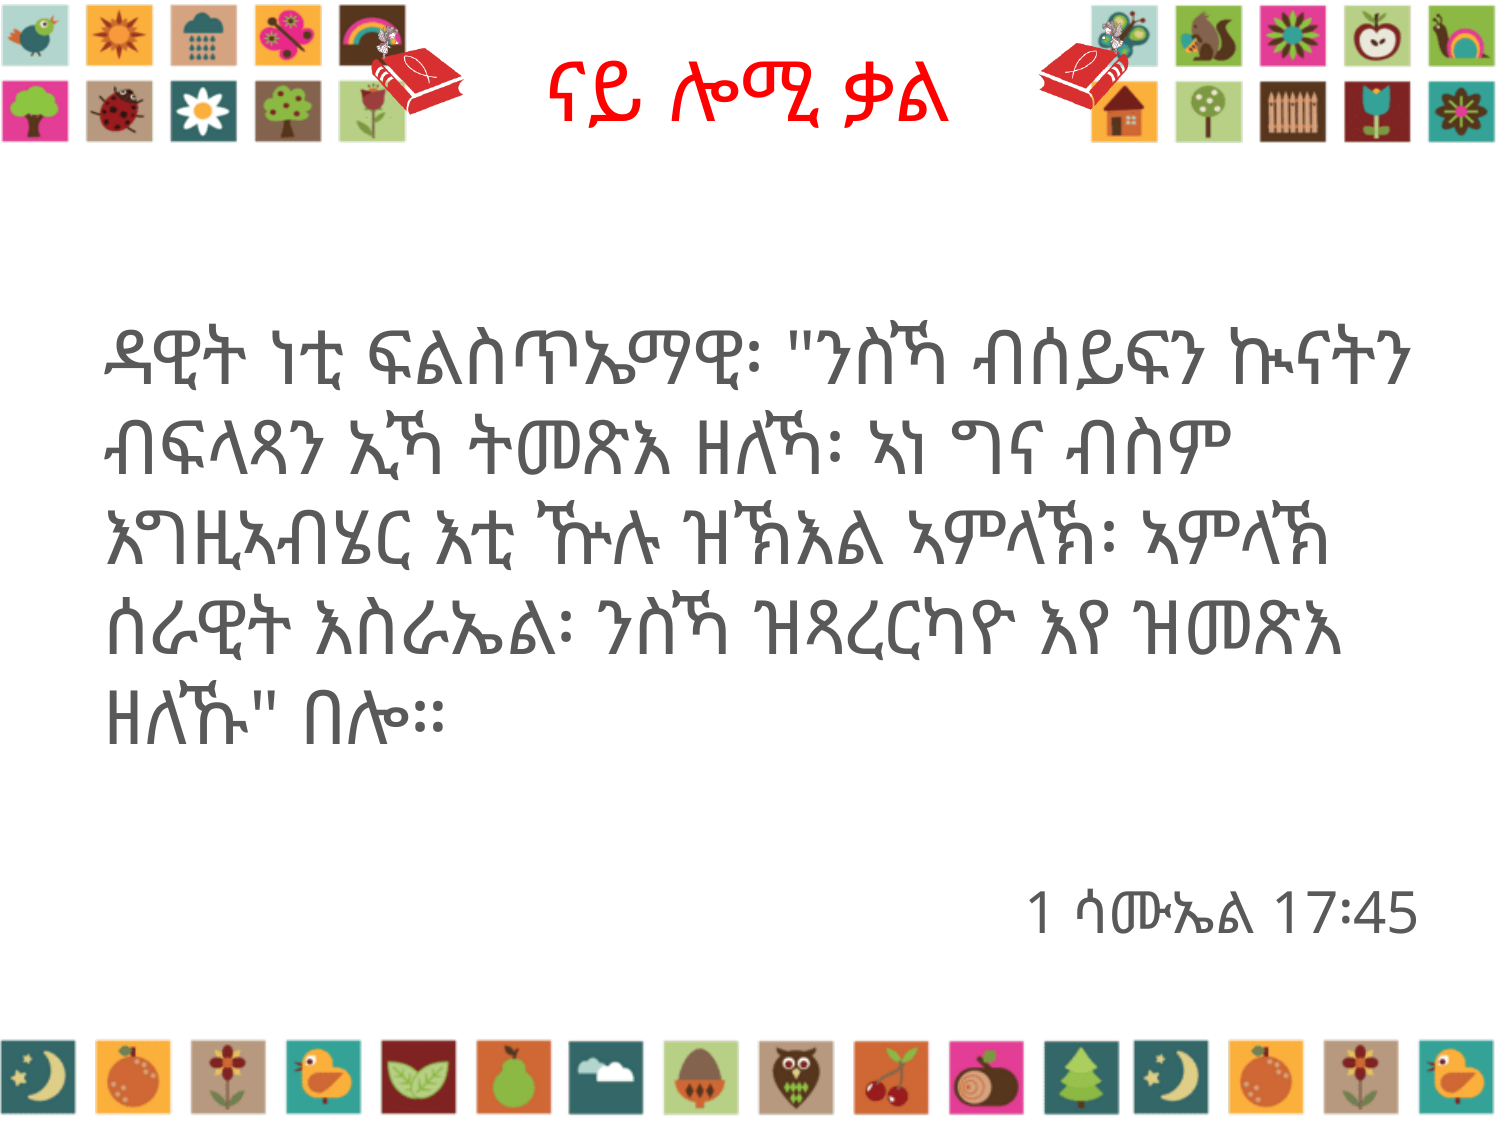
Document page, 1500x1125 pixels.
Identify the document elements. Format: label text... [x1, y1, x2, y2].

picture [0, 3, 496, 150]
picture [1007, 3, 1500, 150]
text_box 1 ሳሙኤል 17፡45 [803, 868, 1435, 953]
text_box ናይ ሎሚ ቃል [425, 30, 1078, 146]
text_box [0, 1028, 1500, 1118]
text_box ዳዊት ነቲ ፍልስጥኤማዊ፡ "ንስኻ ብሰይፍን ኲናትን ብፍላጻን ኢኻ ትመጽእ ዘለኻ፡ ኣነ ግና ብስም እግዚኣብሄር እቲ ዅሉ ዝኽእል ኣምላኽ፡ ኣምላኽ ሰራዊት እስራኤል፡ ንስኻ ዝጻረርካዮ እየ ዝመጽእ ዘለኹ" በሎ። [88, 302, 1436, 858]
